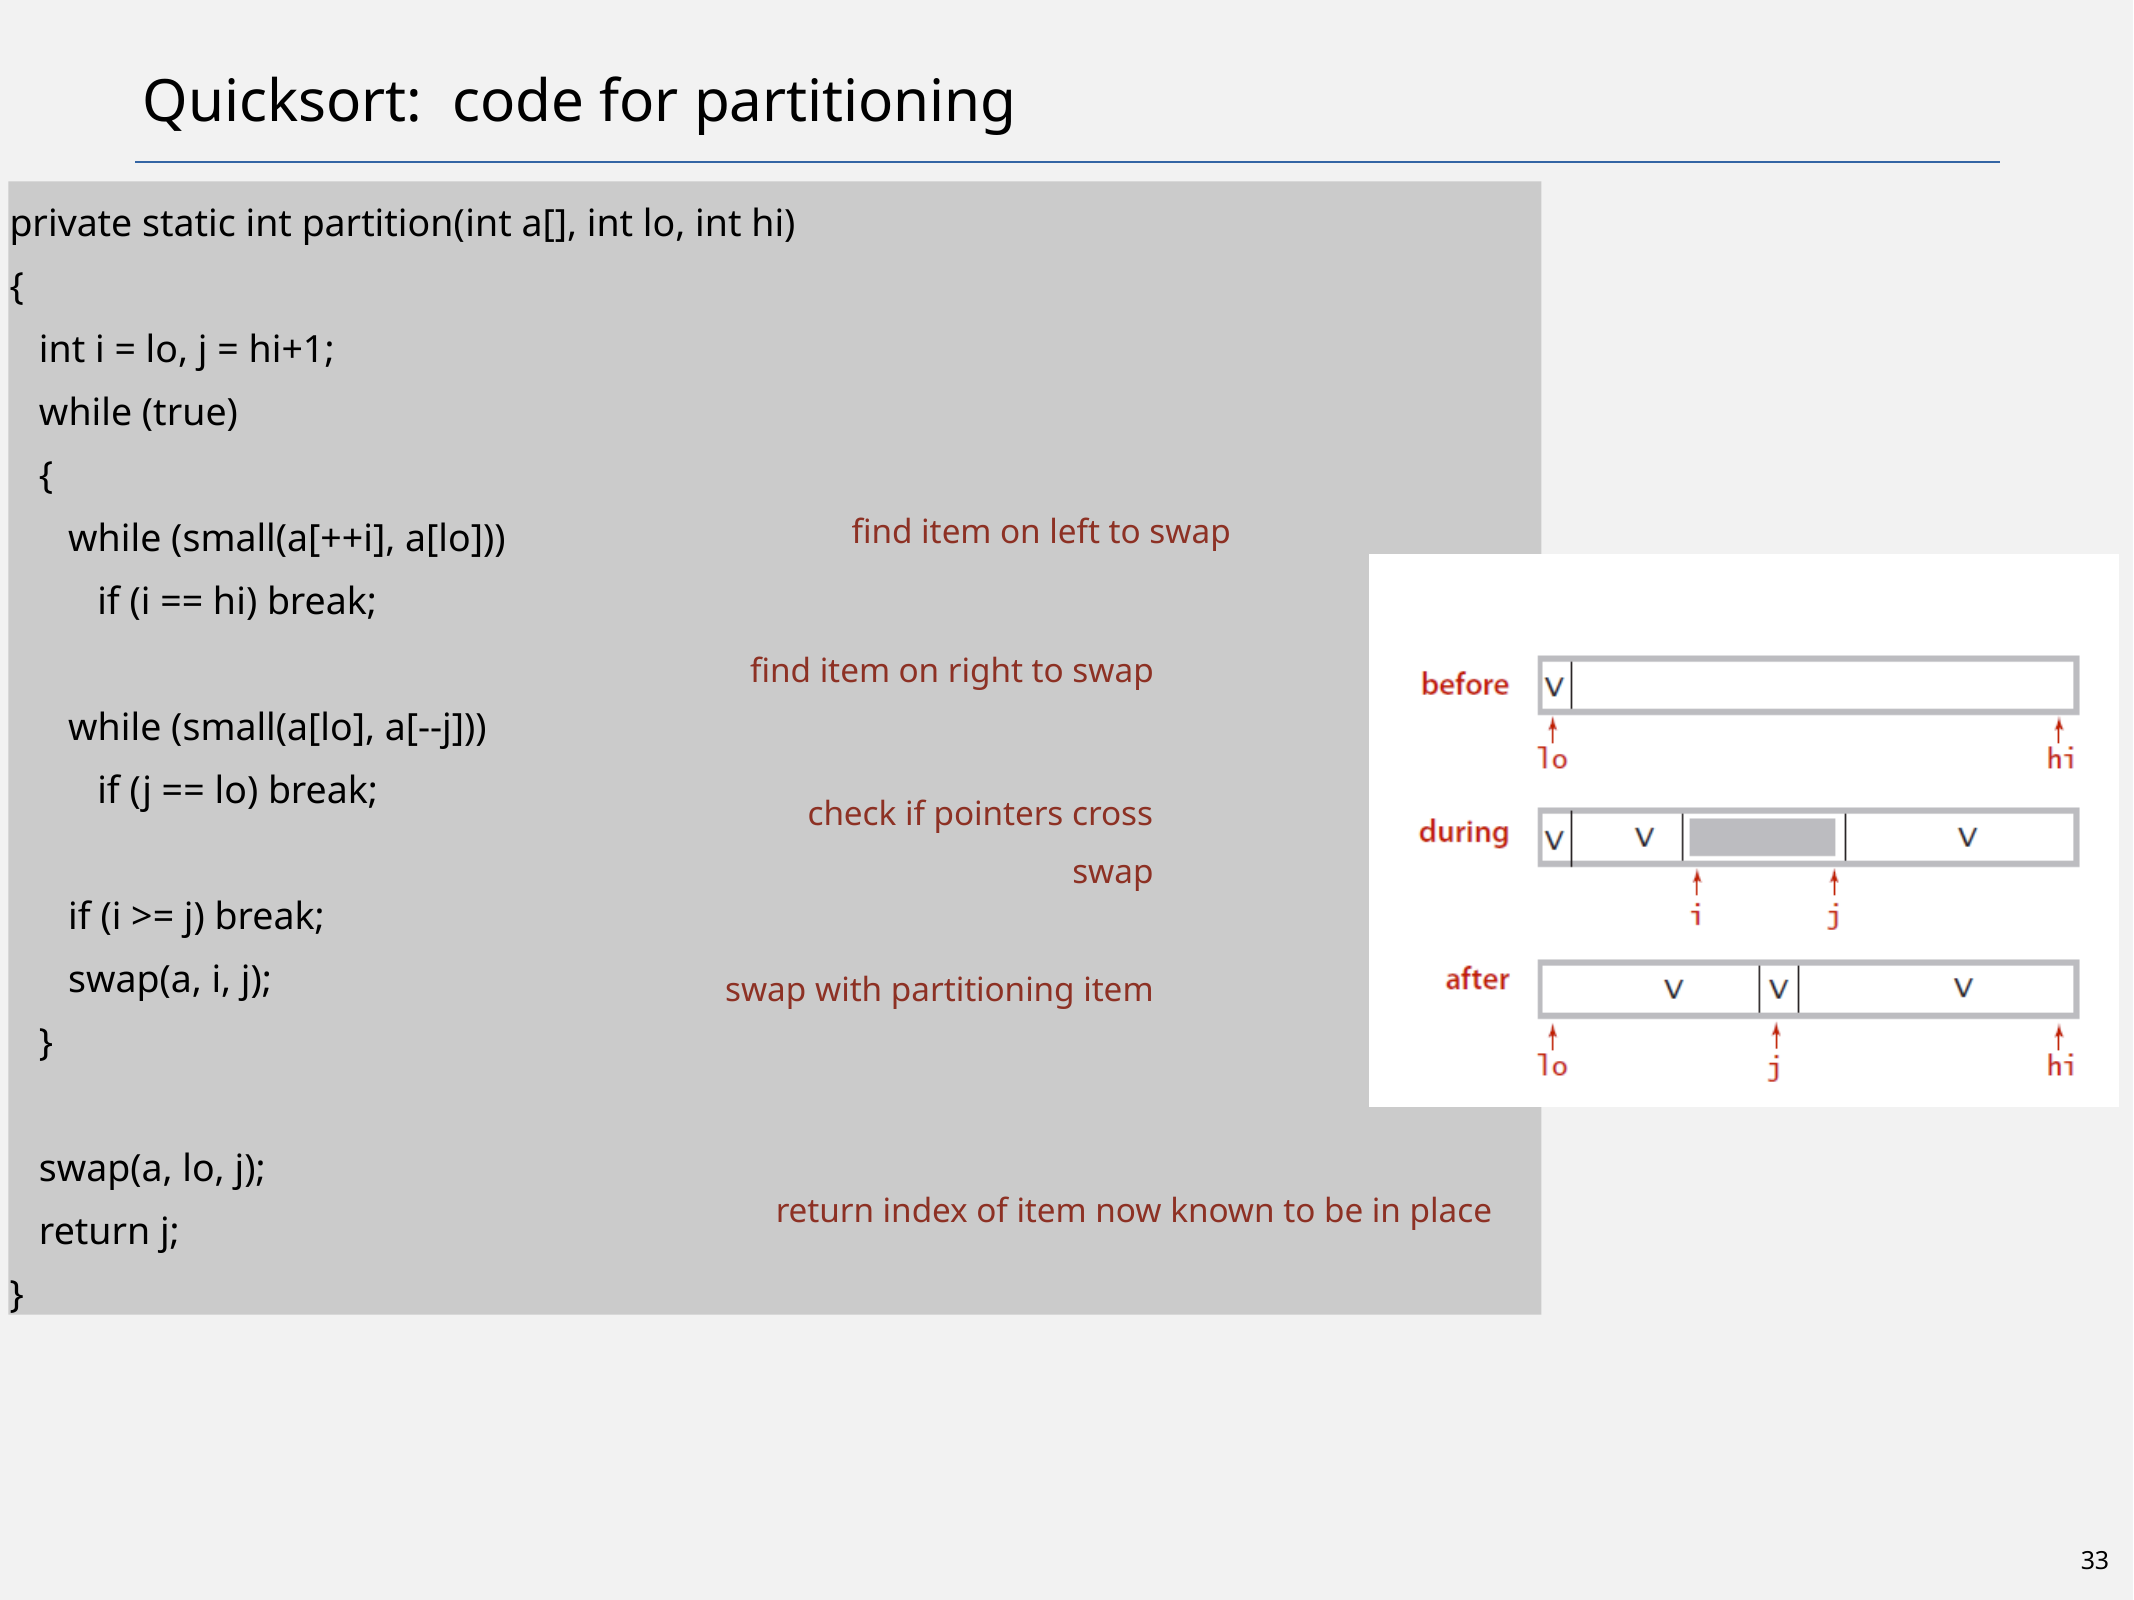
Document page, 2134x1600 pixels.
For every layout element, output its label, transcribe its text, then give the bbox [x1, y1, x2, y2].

text_box private static int partition(int a[], int lo, int hi) { int i = lo, j = hi+1; while (true) { while (small(a[++i], a[lo])) if (i == hi) break; while (small(a[lo], a[--j])) if (j == lo) break; if (i >= j) break; swap(a, i, j); } swap(a, lo, j); return j; } [8, 181, 1542, 1315]
text_box return index of item now known to be in place [694, 1168, 1503, 1229]
text_box swap [823, 830, 1164, 891]
text_box check if pointers cross [661, 771, 1164, 832]
title Quicksort: code for partitioning [132, 0, 2001, 134]
slide_number 33 [2069, 1537, 2121, 1587]
text_box swap with partitioning item [443, 948, 1164, 1009]
picture [1369, 554, 2119, 1107]
text_box find item on left to swap [803, 490, 1241, 551]
text_box find item on right to swap [676, 629, 1164, 690]
